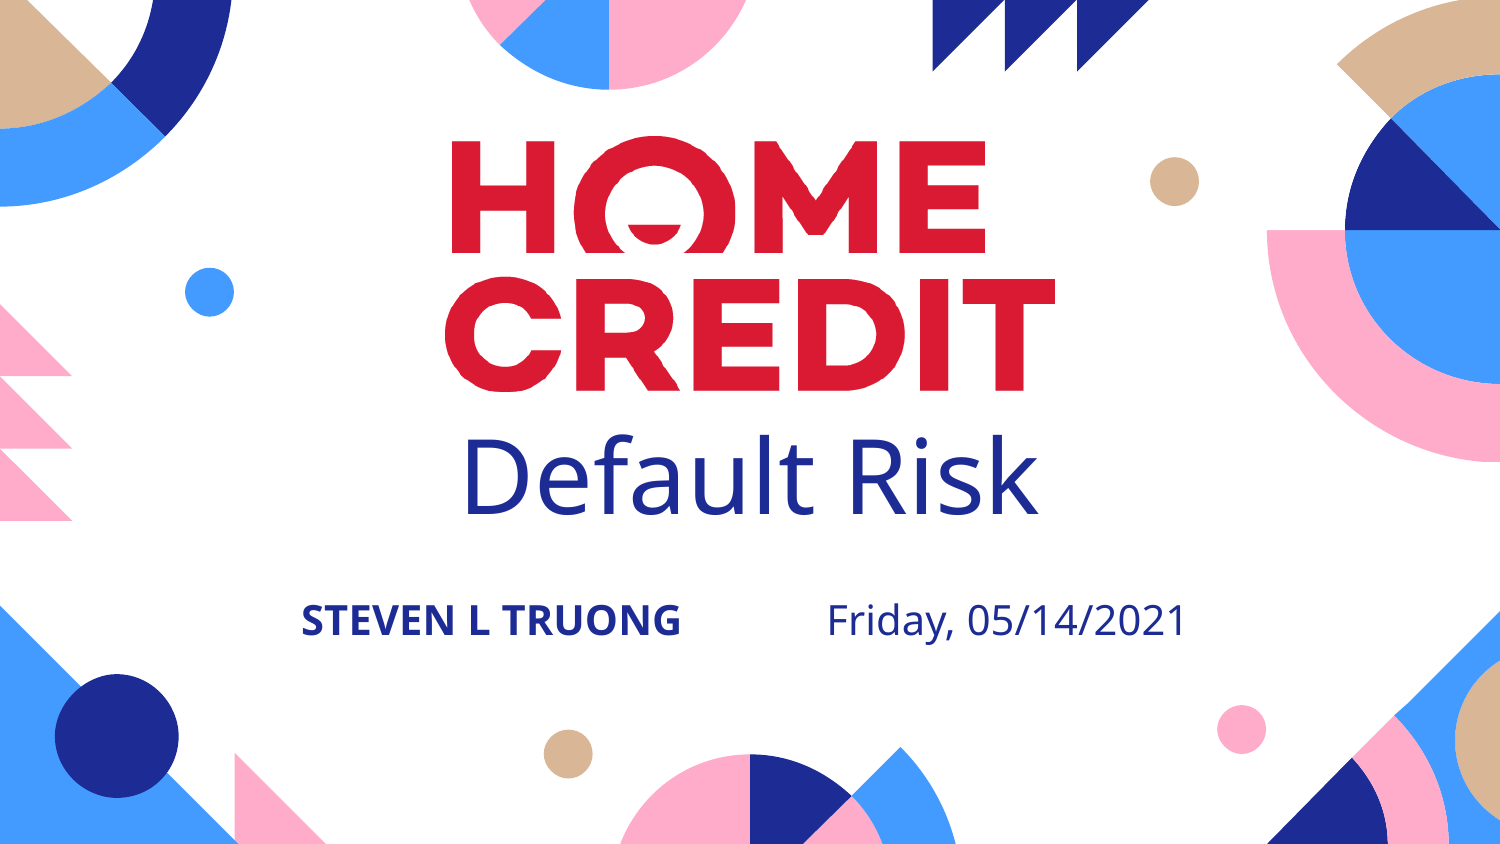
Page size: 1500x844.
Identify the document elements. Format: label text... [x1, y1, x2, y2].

text_box Friday, 05/14/2021 [750, 579, 1267, 659]
picture [444, 136, 1055, 392]
subtitle STEVEN L TRUONG [233, 579, 750, 658]
title Default Risk [233, 355, 1267, 579]
